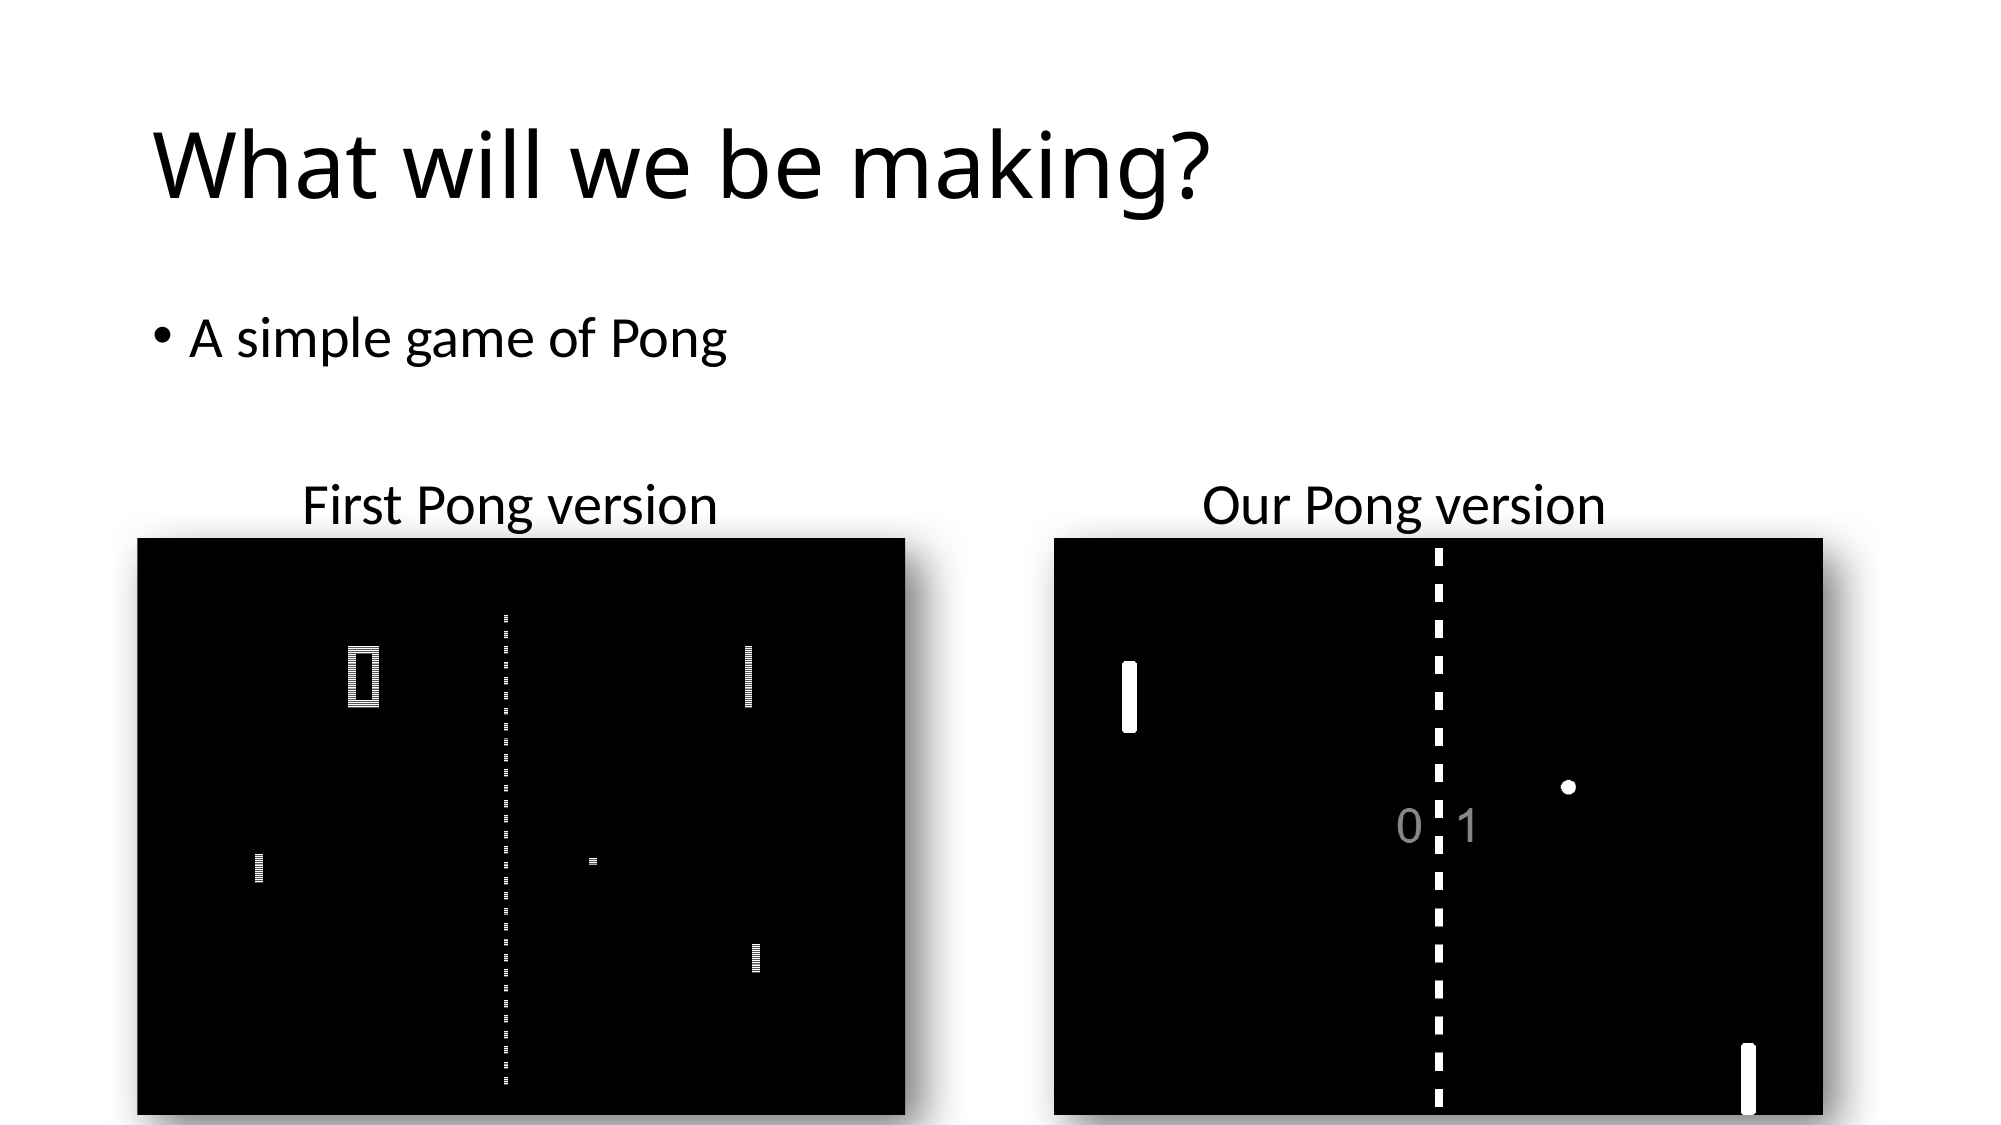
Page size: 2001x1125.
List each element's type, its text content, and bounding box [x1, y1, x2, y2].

list A simple game of Pong First Pong version Our Pong version [137, 299, 1863, 1014]
title What will we be making? [137, 59, 1863, 278]
picture [137, 538, 906, 1115]
picture [1054, 538, 1823, 1115]
